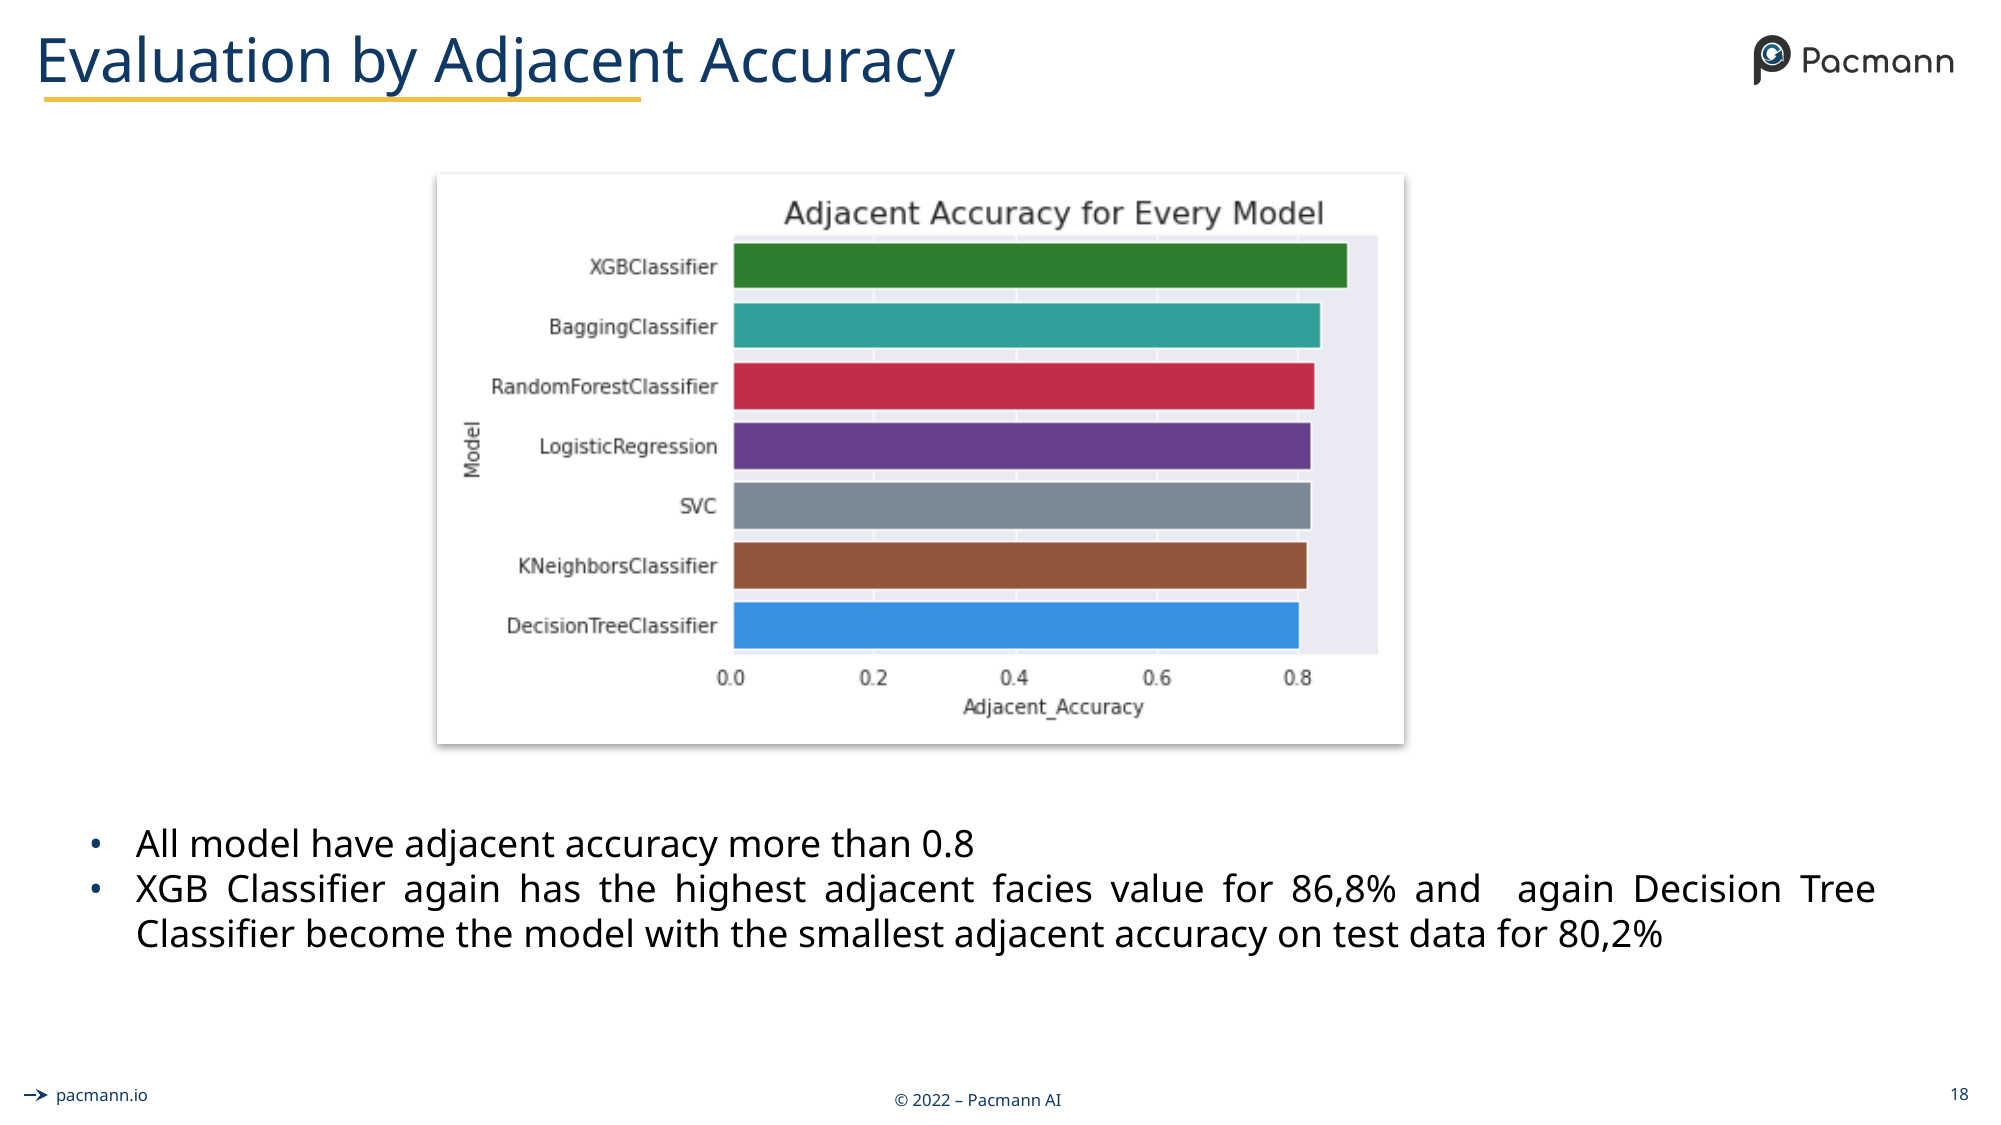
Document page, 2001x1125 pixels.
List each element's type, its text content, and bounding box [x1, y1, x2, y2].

picture [451, 188, 1390, 731]
picture [1725, 22, 1984, 98]
title Evaluation by Adjacent Accuracy [20, 22, 1188, 104]
text_box All model have adjacent accuracy more than 0.8 XGB Classifier again has the highest adjacent facies value for 86,8% and again Decision Tree Classifier become the model with the smallest adjacent accuracy on test data for 80,2% [74, 812, 1894, 963]
